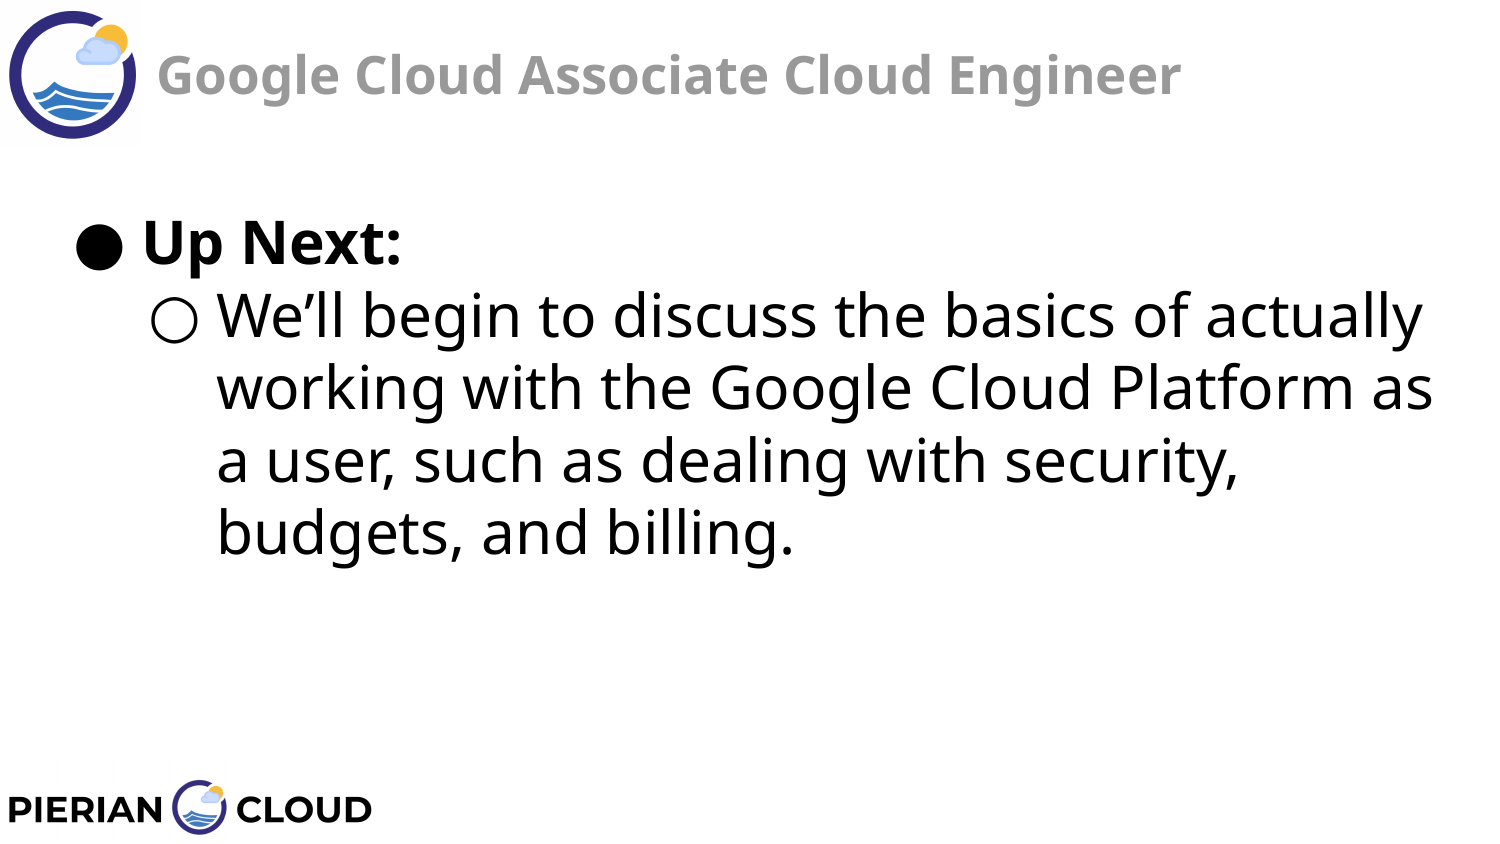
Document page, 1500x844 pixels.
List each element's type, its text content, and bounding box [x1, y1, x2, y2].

subtitle Up Next: We’ll begin to discuss the basics of actually working with the Google Cloud Platform as a user, such as dealing with security, budgets, and billing. [51, 189, 1476, 750]
title Google Cloud Associate Cloud Engineer [146, 25, 1420, 120]
picture [0, 0, 142, 146]
picture [0, 758, 375, 844]
